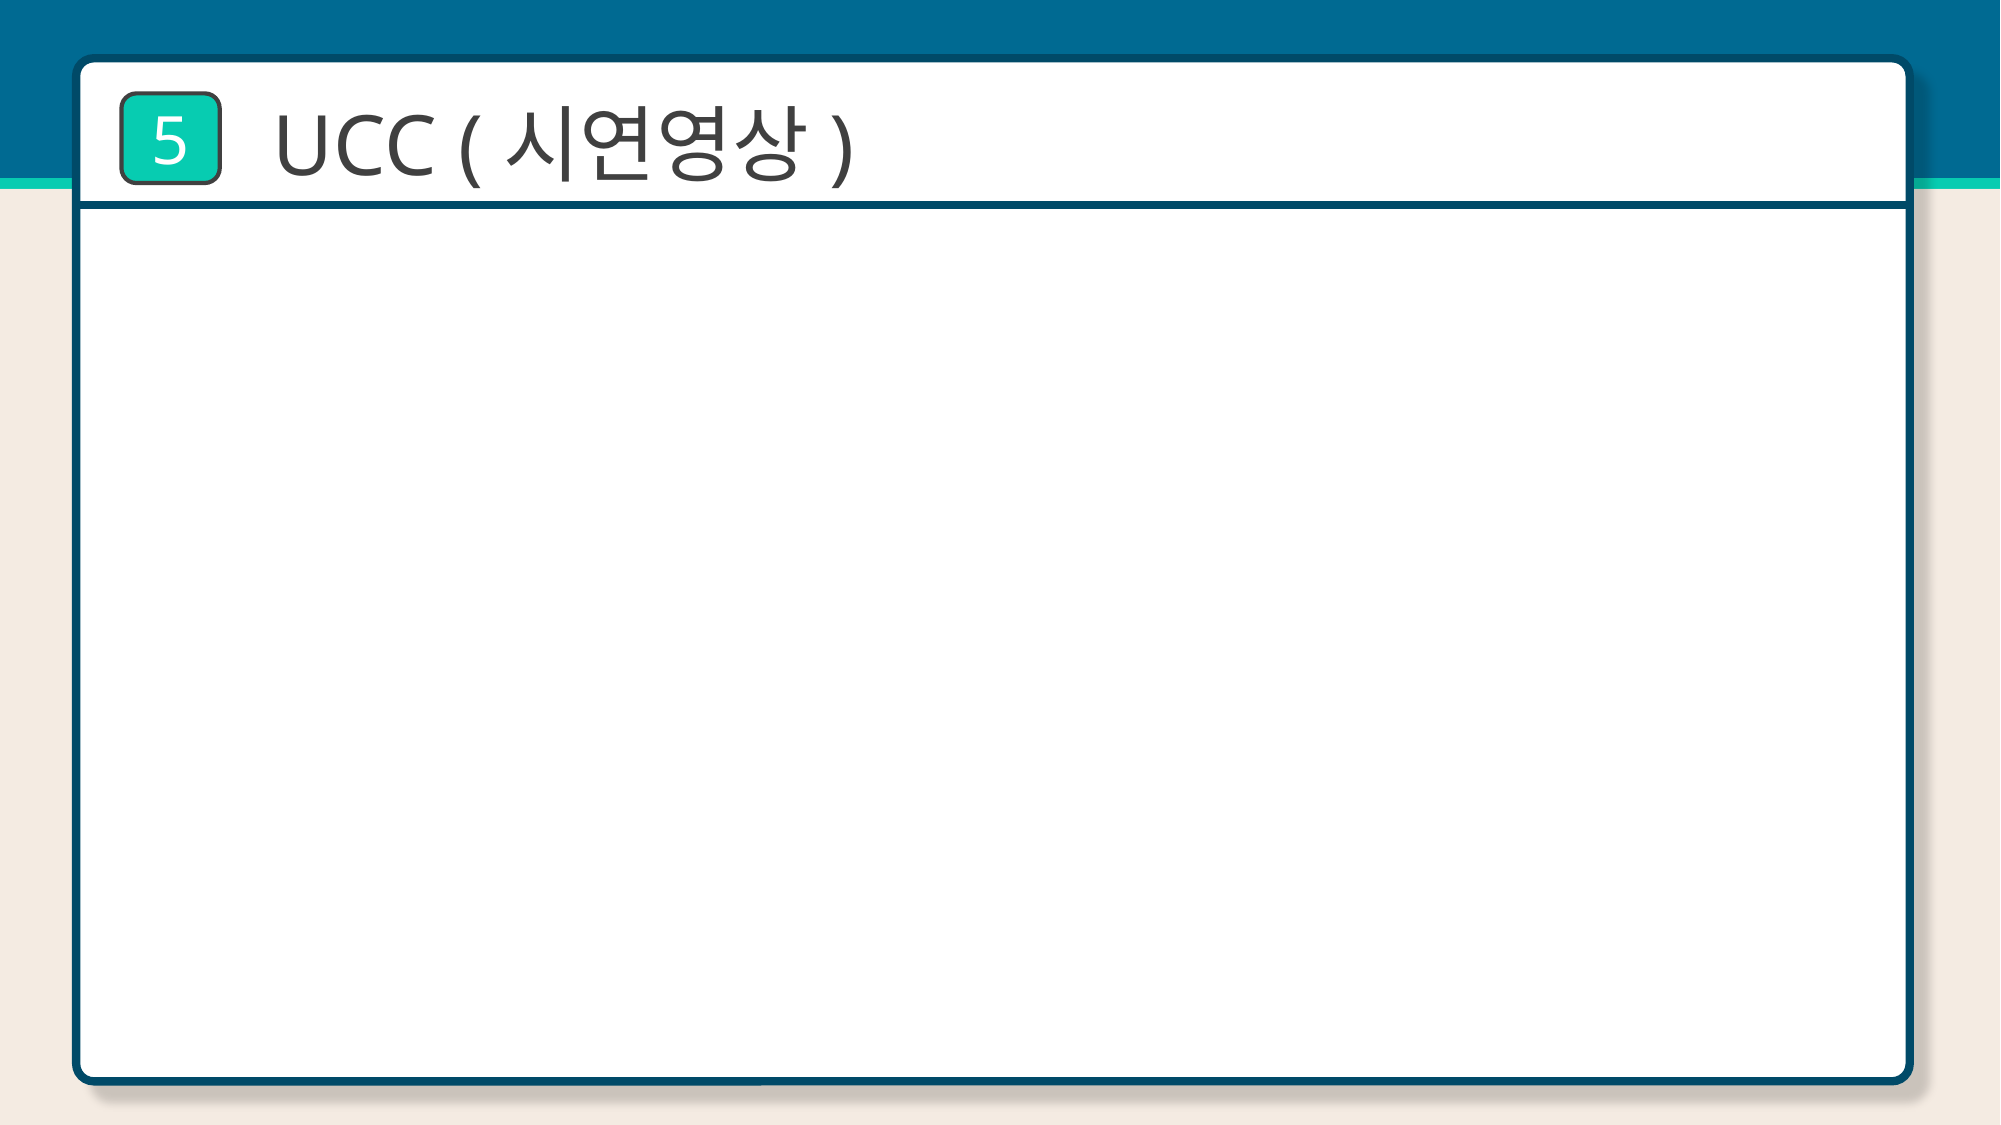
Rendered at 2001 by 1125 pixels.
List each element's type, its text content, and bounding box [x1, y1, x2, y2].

text_box [0, 0, 2000, 179]
text_box UCC (시연영상) [157, 84, 970, 200]
text_box 5 [120, 92, 221, 185]
text_box [75, 57, 1911, 1083]
